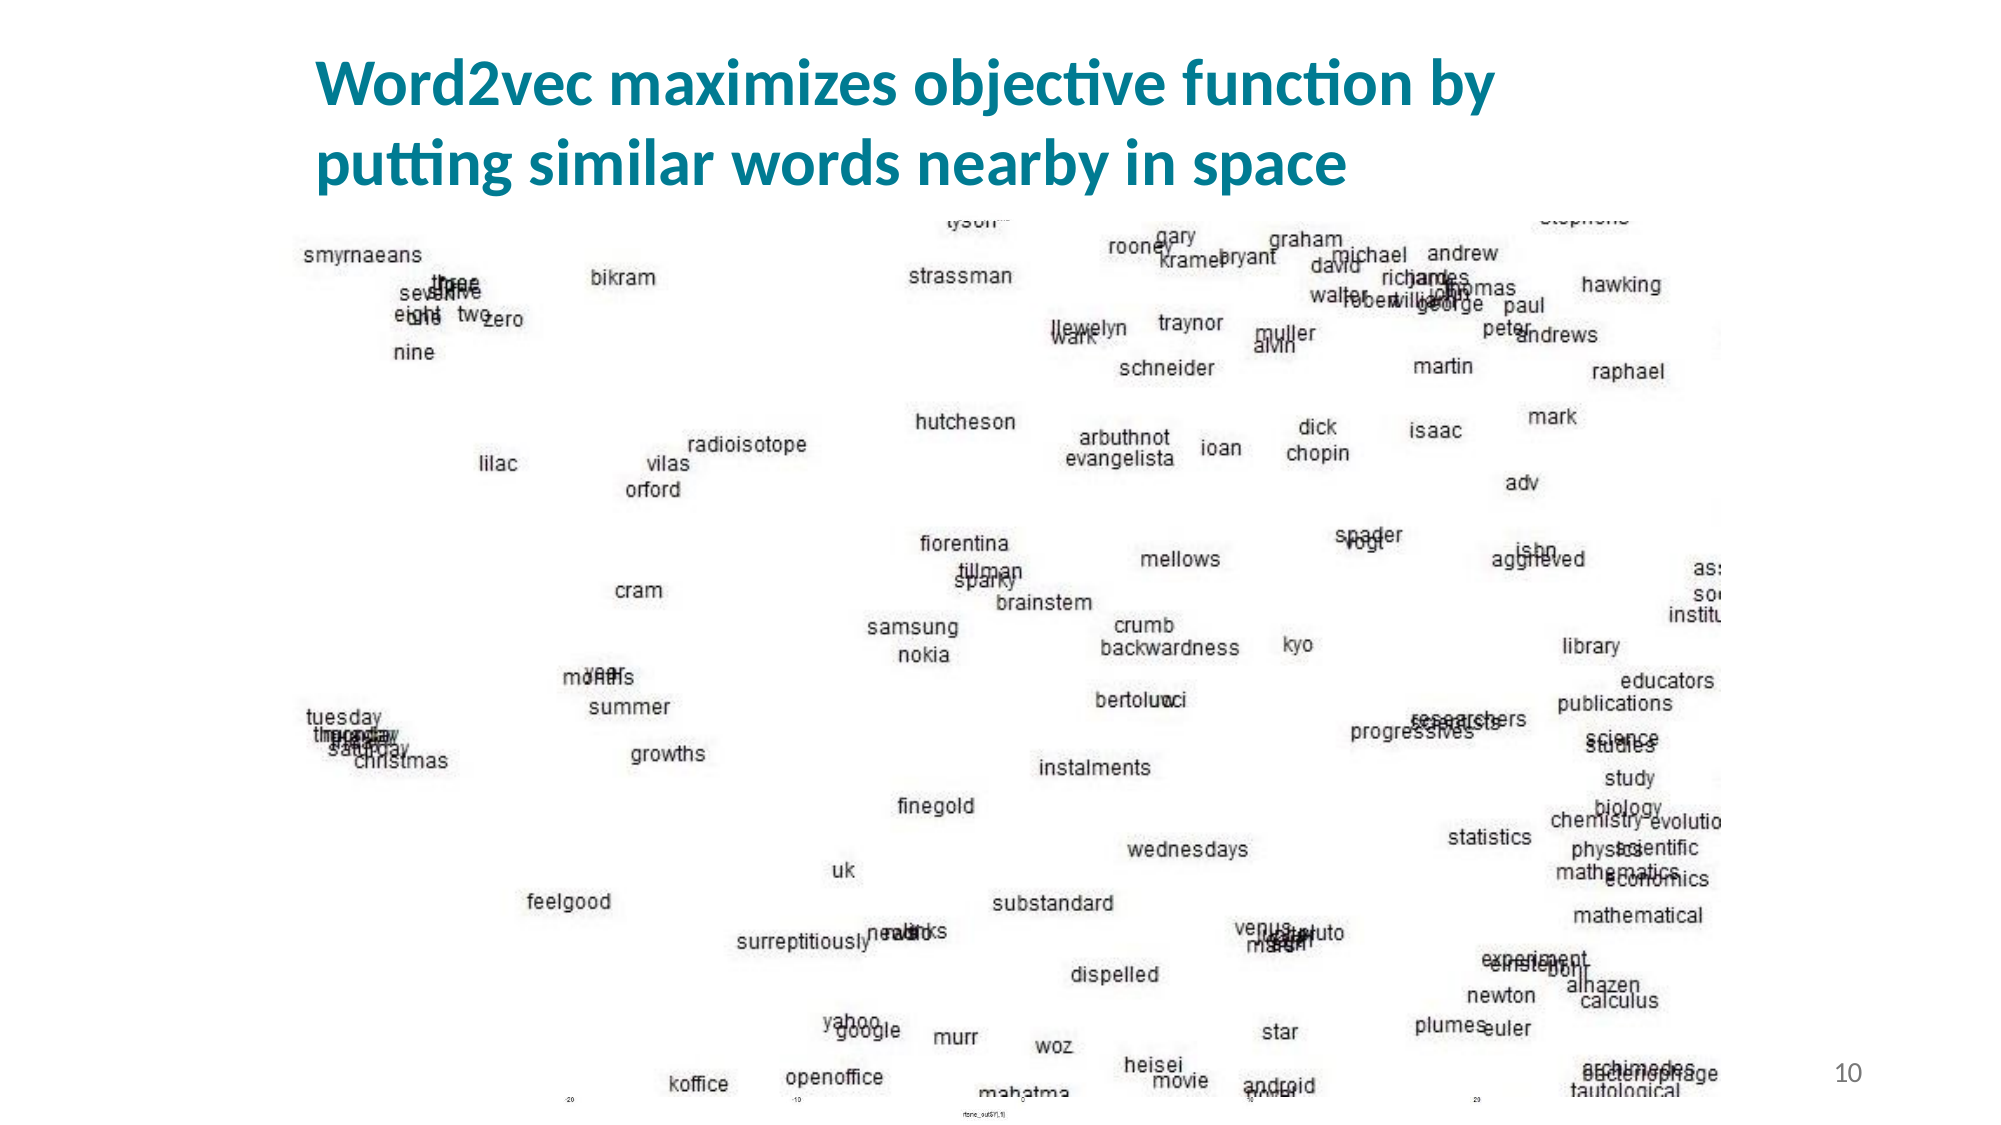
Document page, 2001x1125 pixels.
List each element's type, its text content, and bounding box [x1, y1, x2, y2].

title Word2vec maximizes objective function by putting similar words nearby in space [312, 19, 1507, 213]
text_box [279, 213, 1721, 1121]
slide_number 10 [1412, 746, 1863, 1125]
